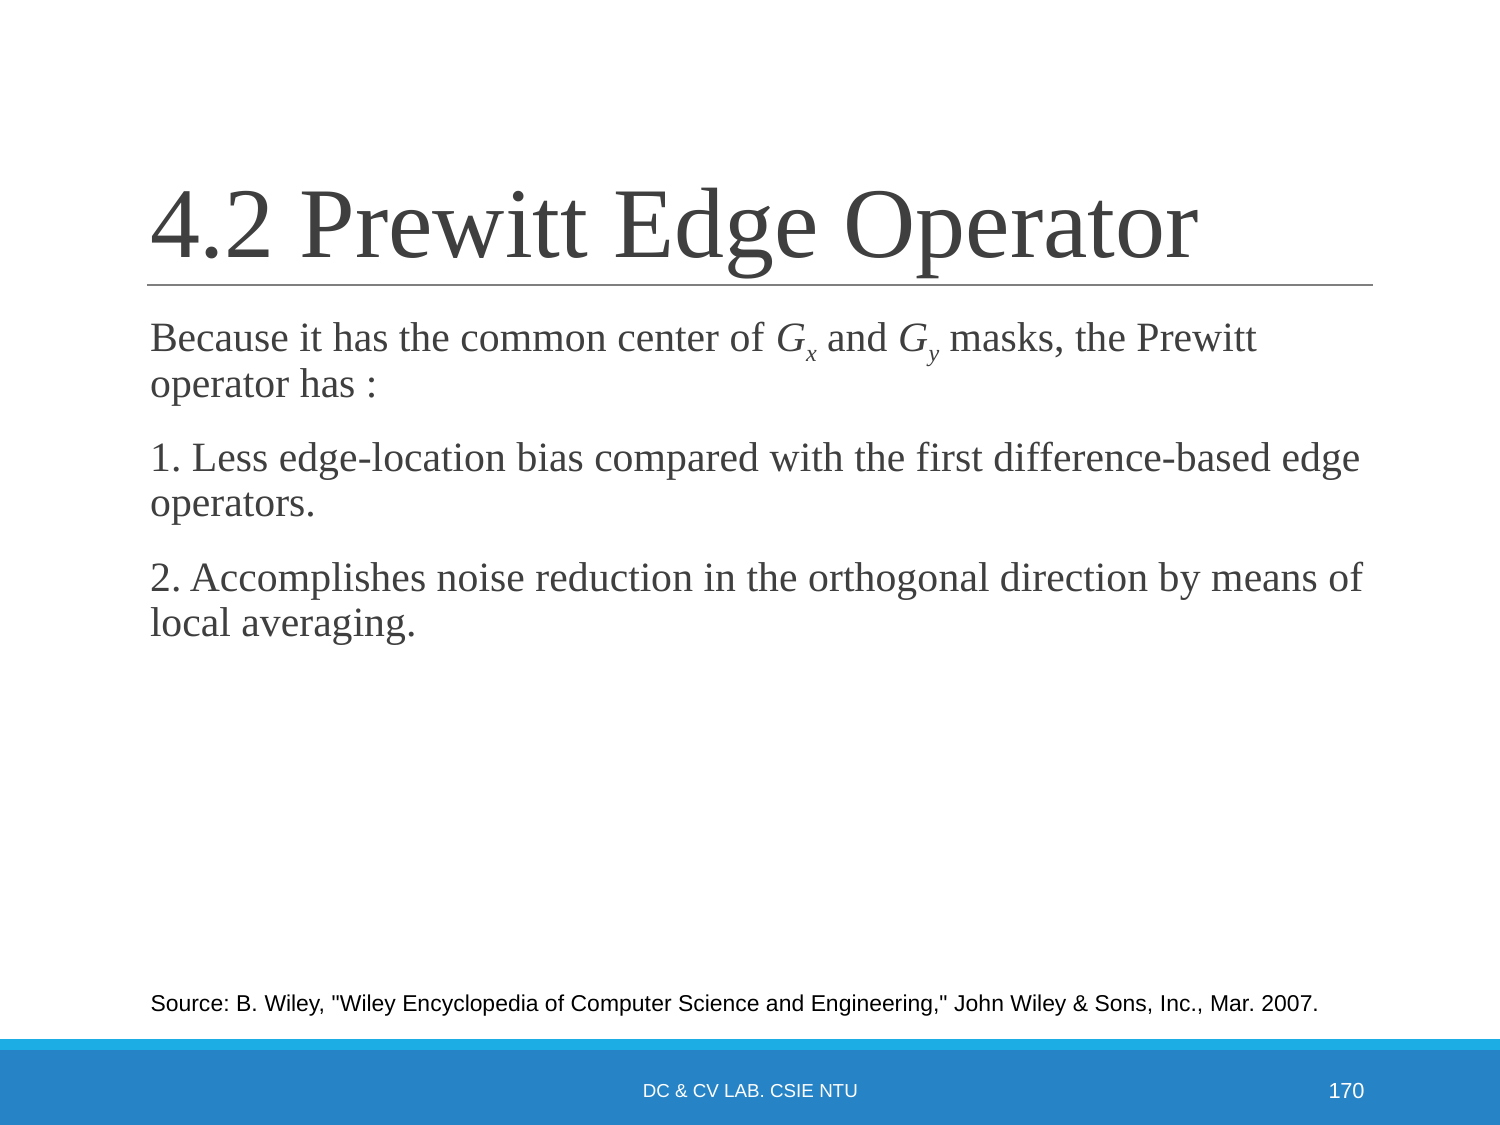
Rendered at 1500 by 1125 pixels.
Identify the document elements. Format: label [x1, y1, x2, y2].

title [135, 47, 1373, 285]
text_box [135, 980, 1374, 1023]
slide_number [1218, 1059, 1380, 1120]
footer [453, 1059, 1047, 1120]
list [135, 302, 1373, 963]
